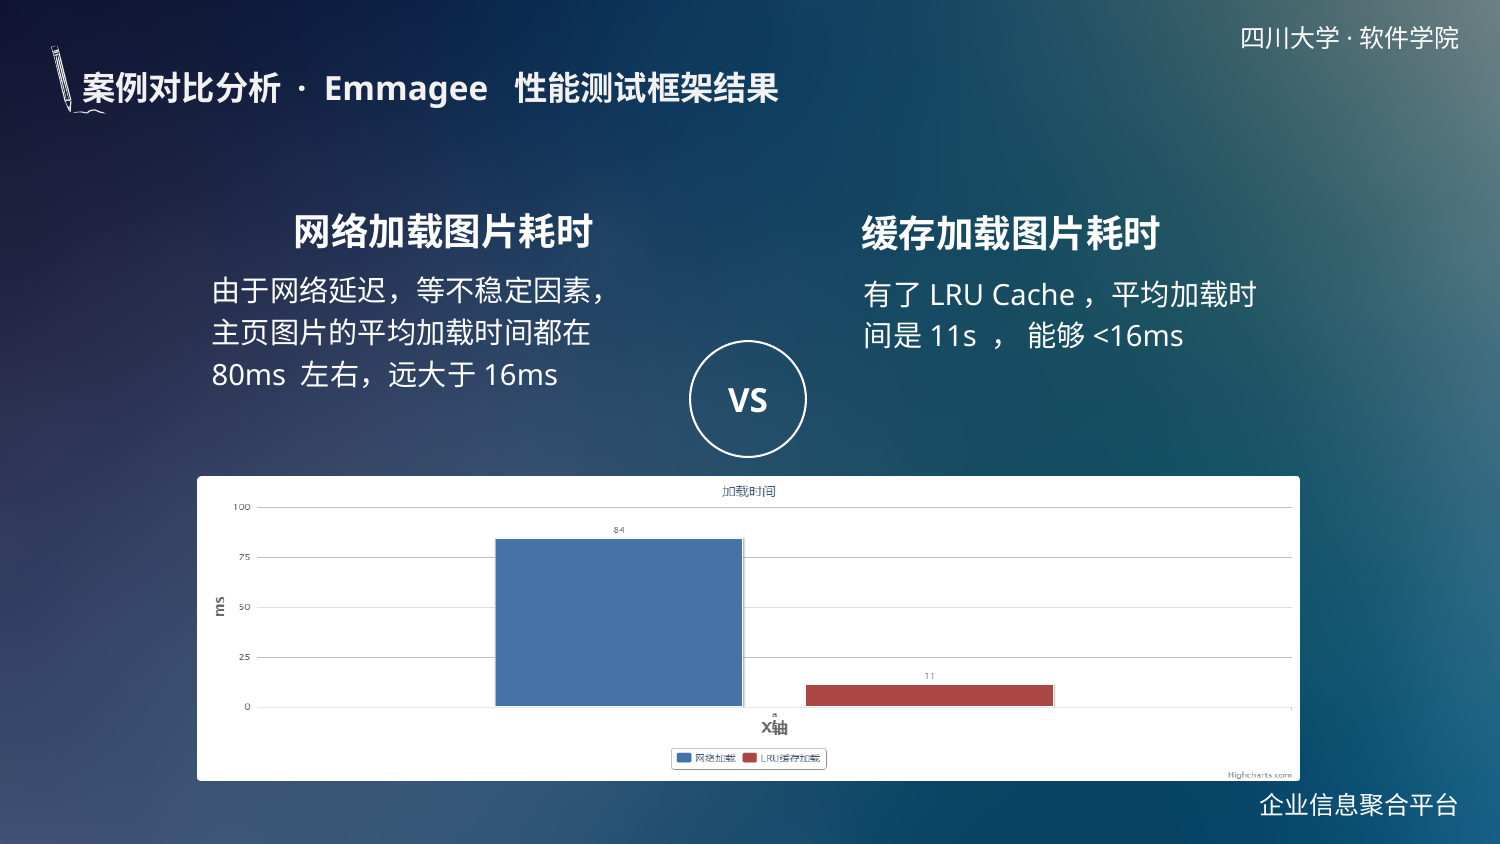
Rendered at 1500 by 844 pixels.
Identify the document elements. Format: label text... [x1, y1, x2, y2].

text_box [846, 202, 1300, 361]
picture [0, 0, 1500, 844]
text_box VS [689, 340, 807, 459]
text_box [196, 200, 640, 399]
text_box 案例对比分析 · Emmagee 性能测试框架结果 [67, 59, 831, 115]
